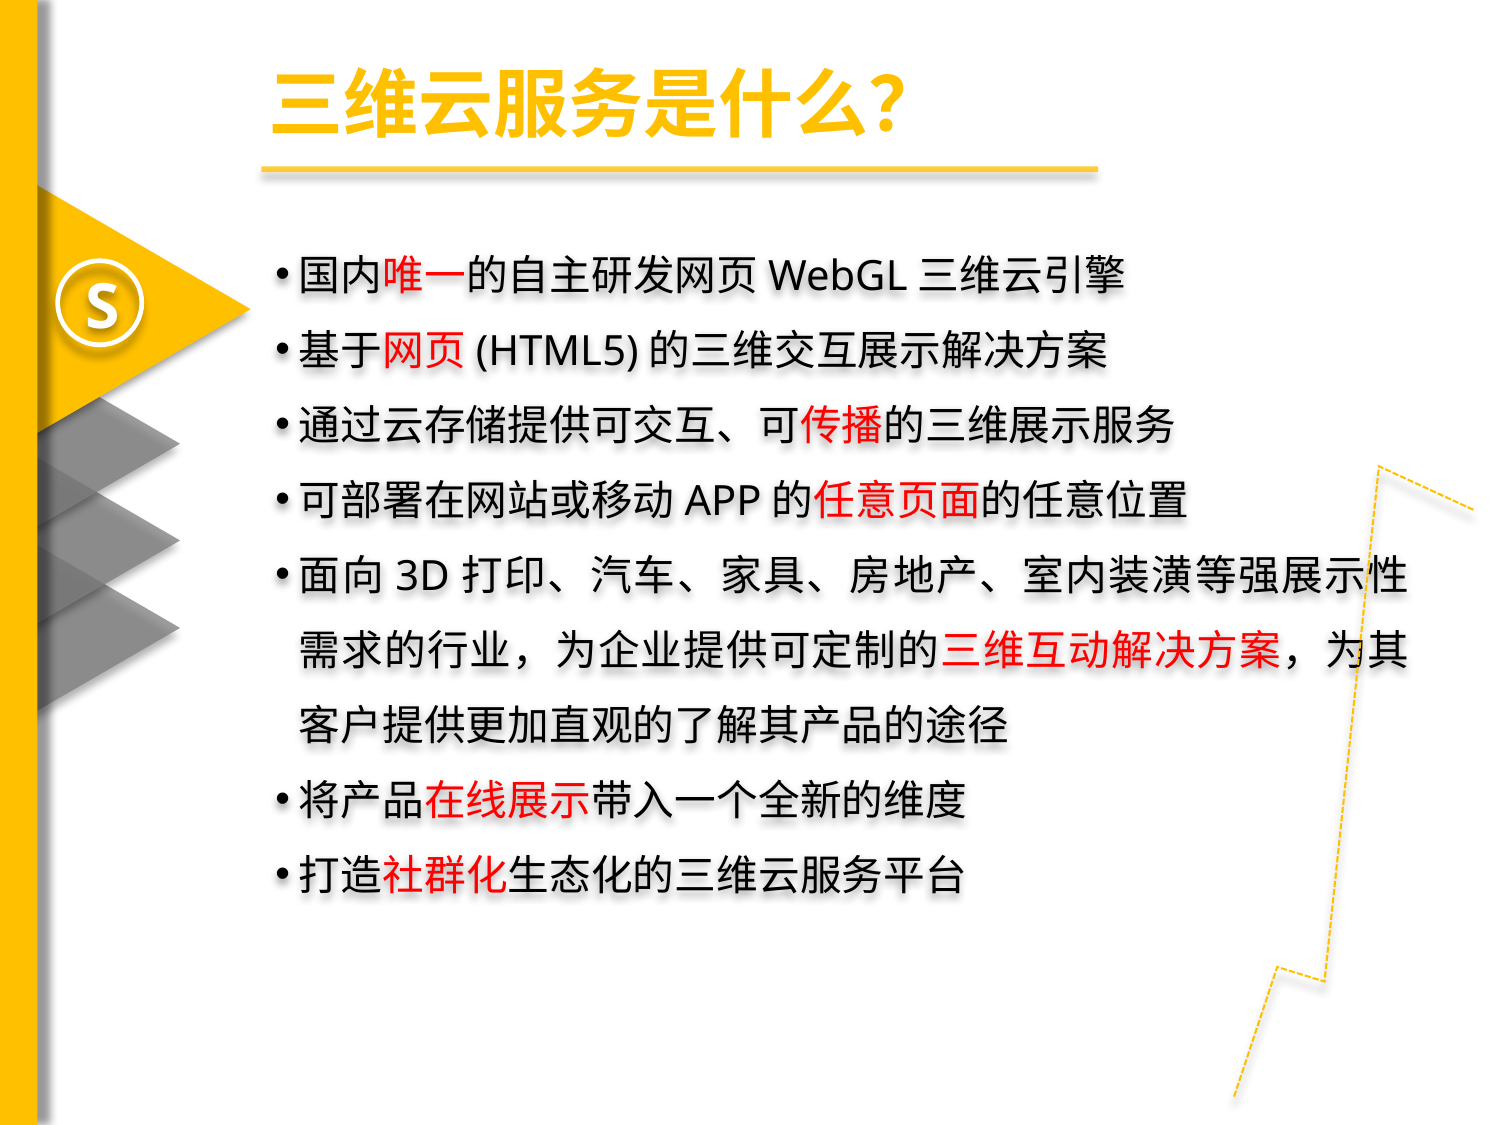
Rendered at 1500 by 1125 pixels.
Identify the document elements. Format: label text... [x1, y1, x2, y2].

text_box [59, 196, 253, 422]
text_box [59, 499, 183, 612]
text_box [59, 403, 183, 516]
text_box 三维云服务是什么？ [254, 48, 959, 154]
text_box [1233, 464, 1474, 1098]
text_box [56, 259, 143, 346]
text_box 国内唯一的自主研发网页WebGL三维云引擎 基于网页(HTML5)的三维交互展示解决方案 通过云存储提供可交互、可传播的三维展示服务 可部署在网站或移动APP的任意页面的任意位置 面向3D打印、汽车、家具、房地产、室内装潢等强展示性需求的行业，为企业提供可定制的三维互动解决方案，为其客户提供更加直观的了解其产品的途径 将产品在线展示带入一个全新的维度 打造社群化生态化的三维云服务平台 [260, 215, 1425, 906]
text_box [260, 165, 1099, 173]
text_box [59, 591, 183, 700]
text_box S [70, 258, 135, 276]
text_box [0, 0, 38, 1125]
